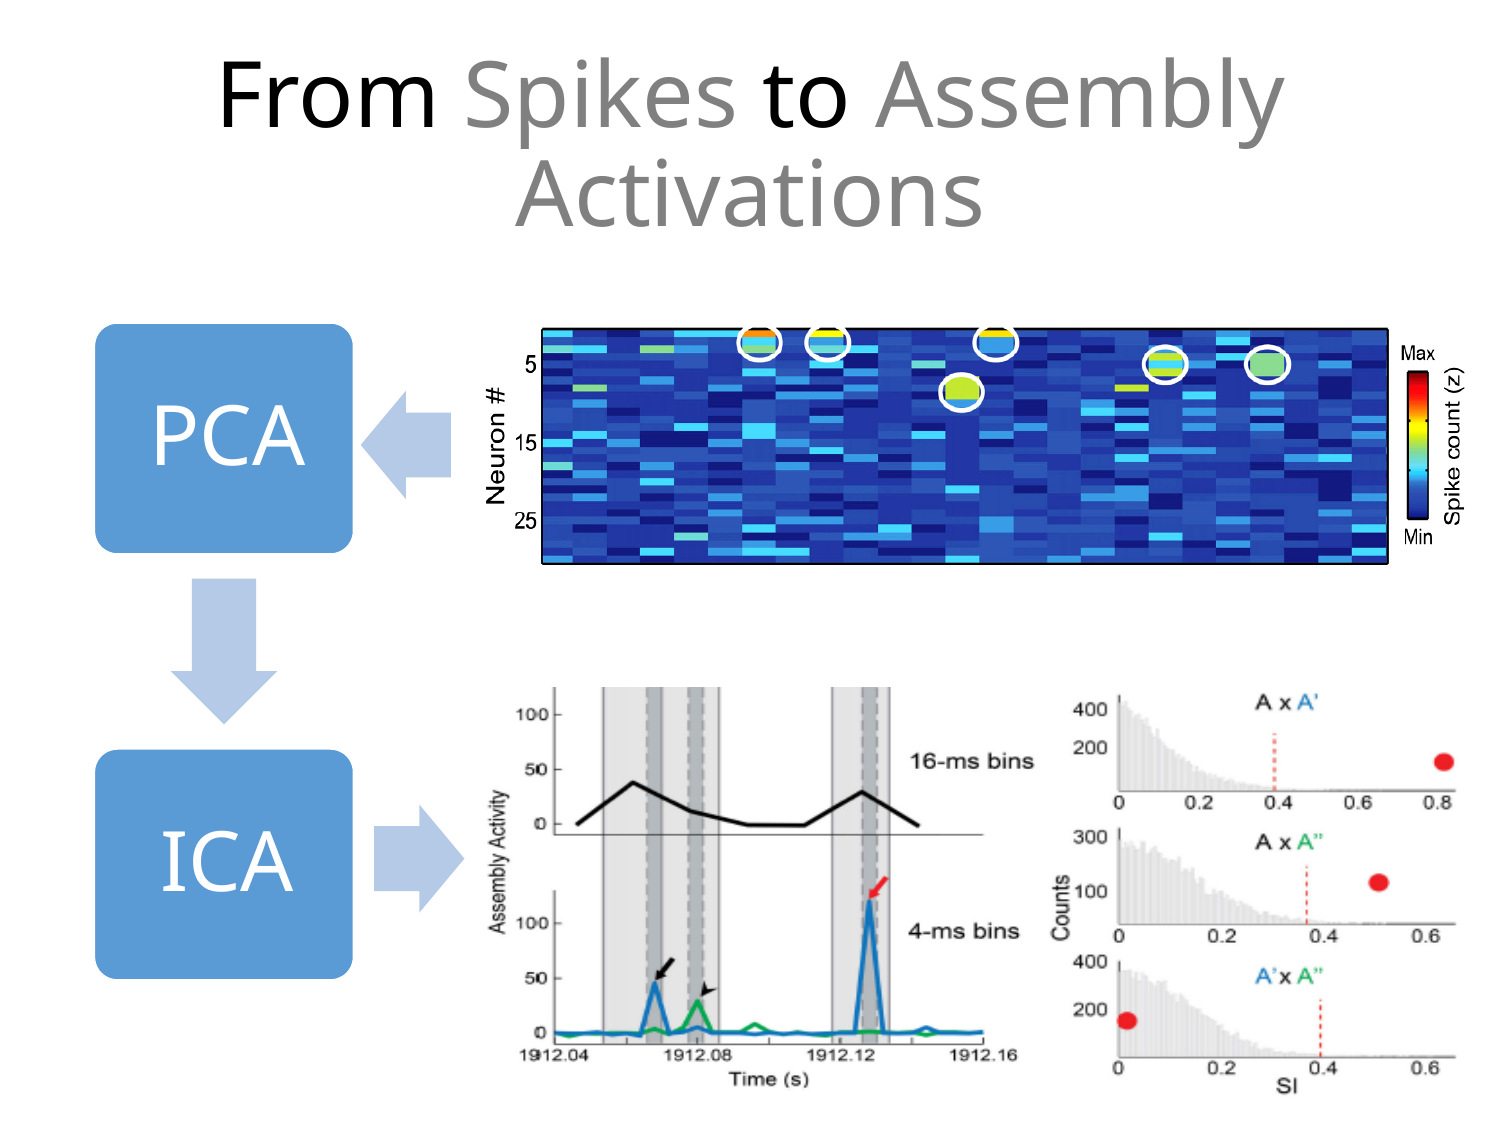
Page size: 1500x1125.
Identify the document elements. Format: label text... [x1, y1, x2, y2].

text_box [365, 813, 474, 904]
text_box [351, 399, 460, 490]
picture [477, 322, 1475, 567]
title From Spikes to Assembly Activations [49, 35, 1452, 259]
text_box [94, 322, 354, 981]
picture [477, 687, 1468, 1107]
